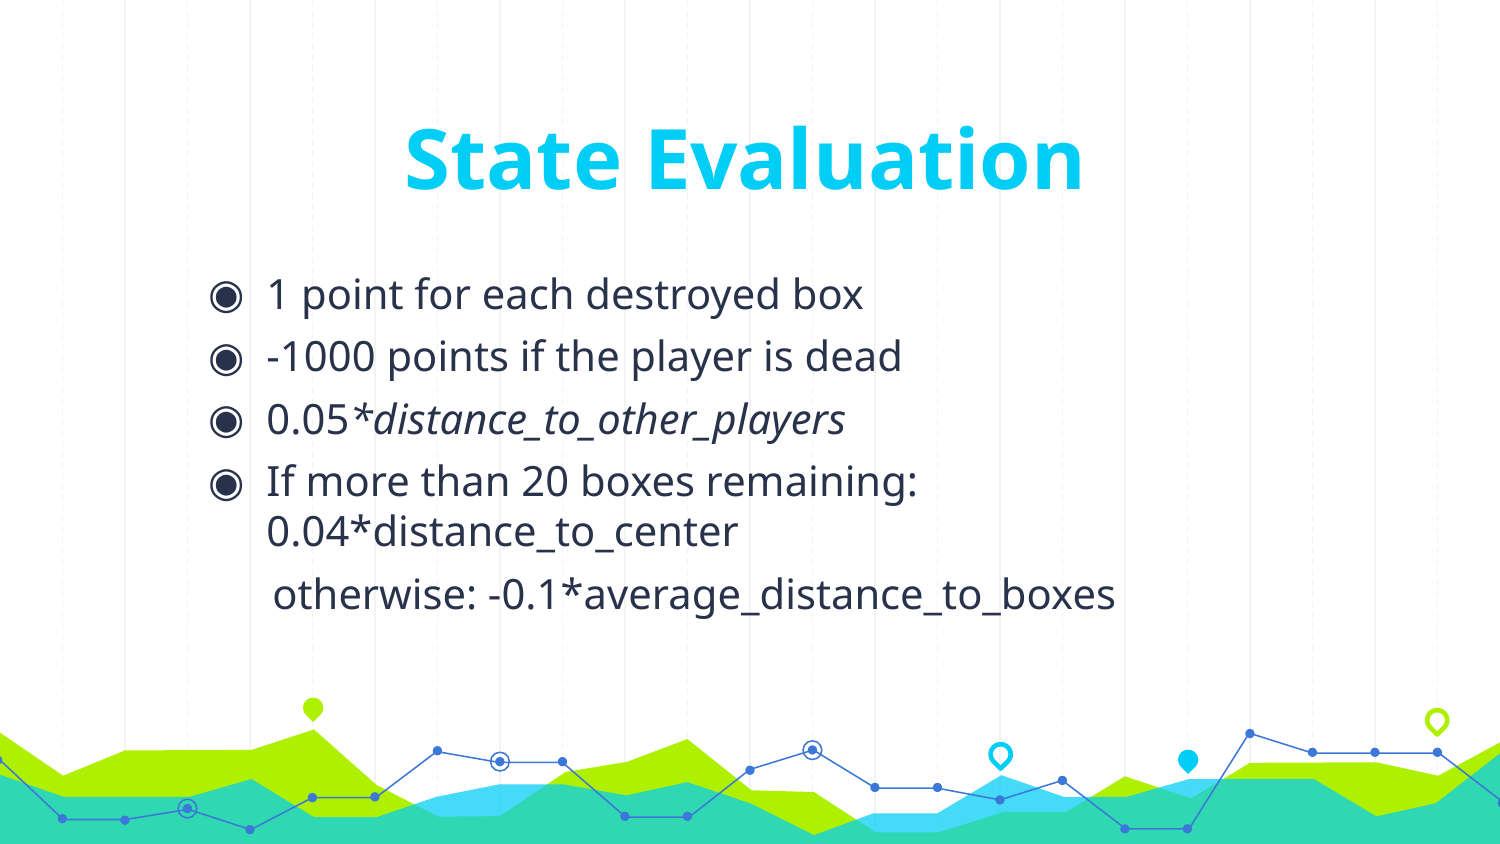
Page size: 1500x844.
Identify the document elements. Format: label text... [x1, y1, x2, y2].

title State Evaluation [171, 103, 1320, 222]
list 1 point for each destroyed box -1000 points if the player is dead 0.05*distance_to_other_players If more than 20 boxes remaining: 0.04*distance_to_center otherwise: -0.1*average_distance_to_boxes [176, 252, 1325, 568]
